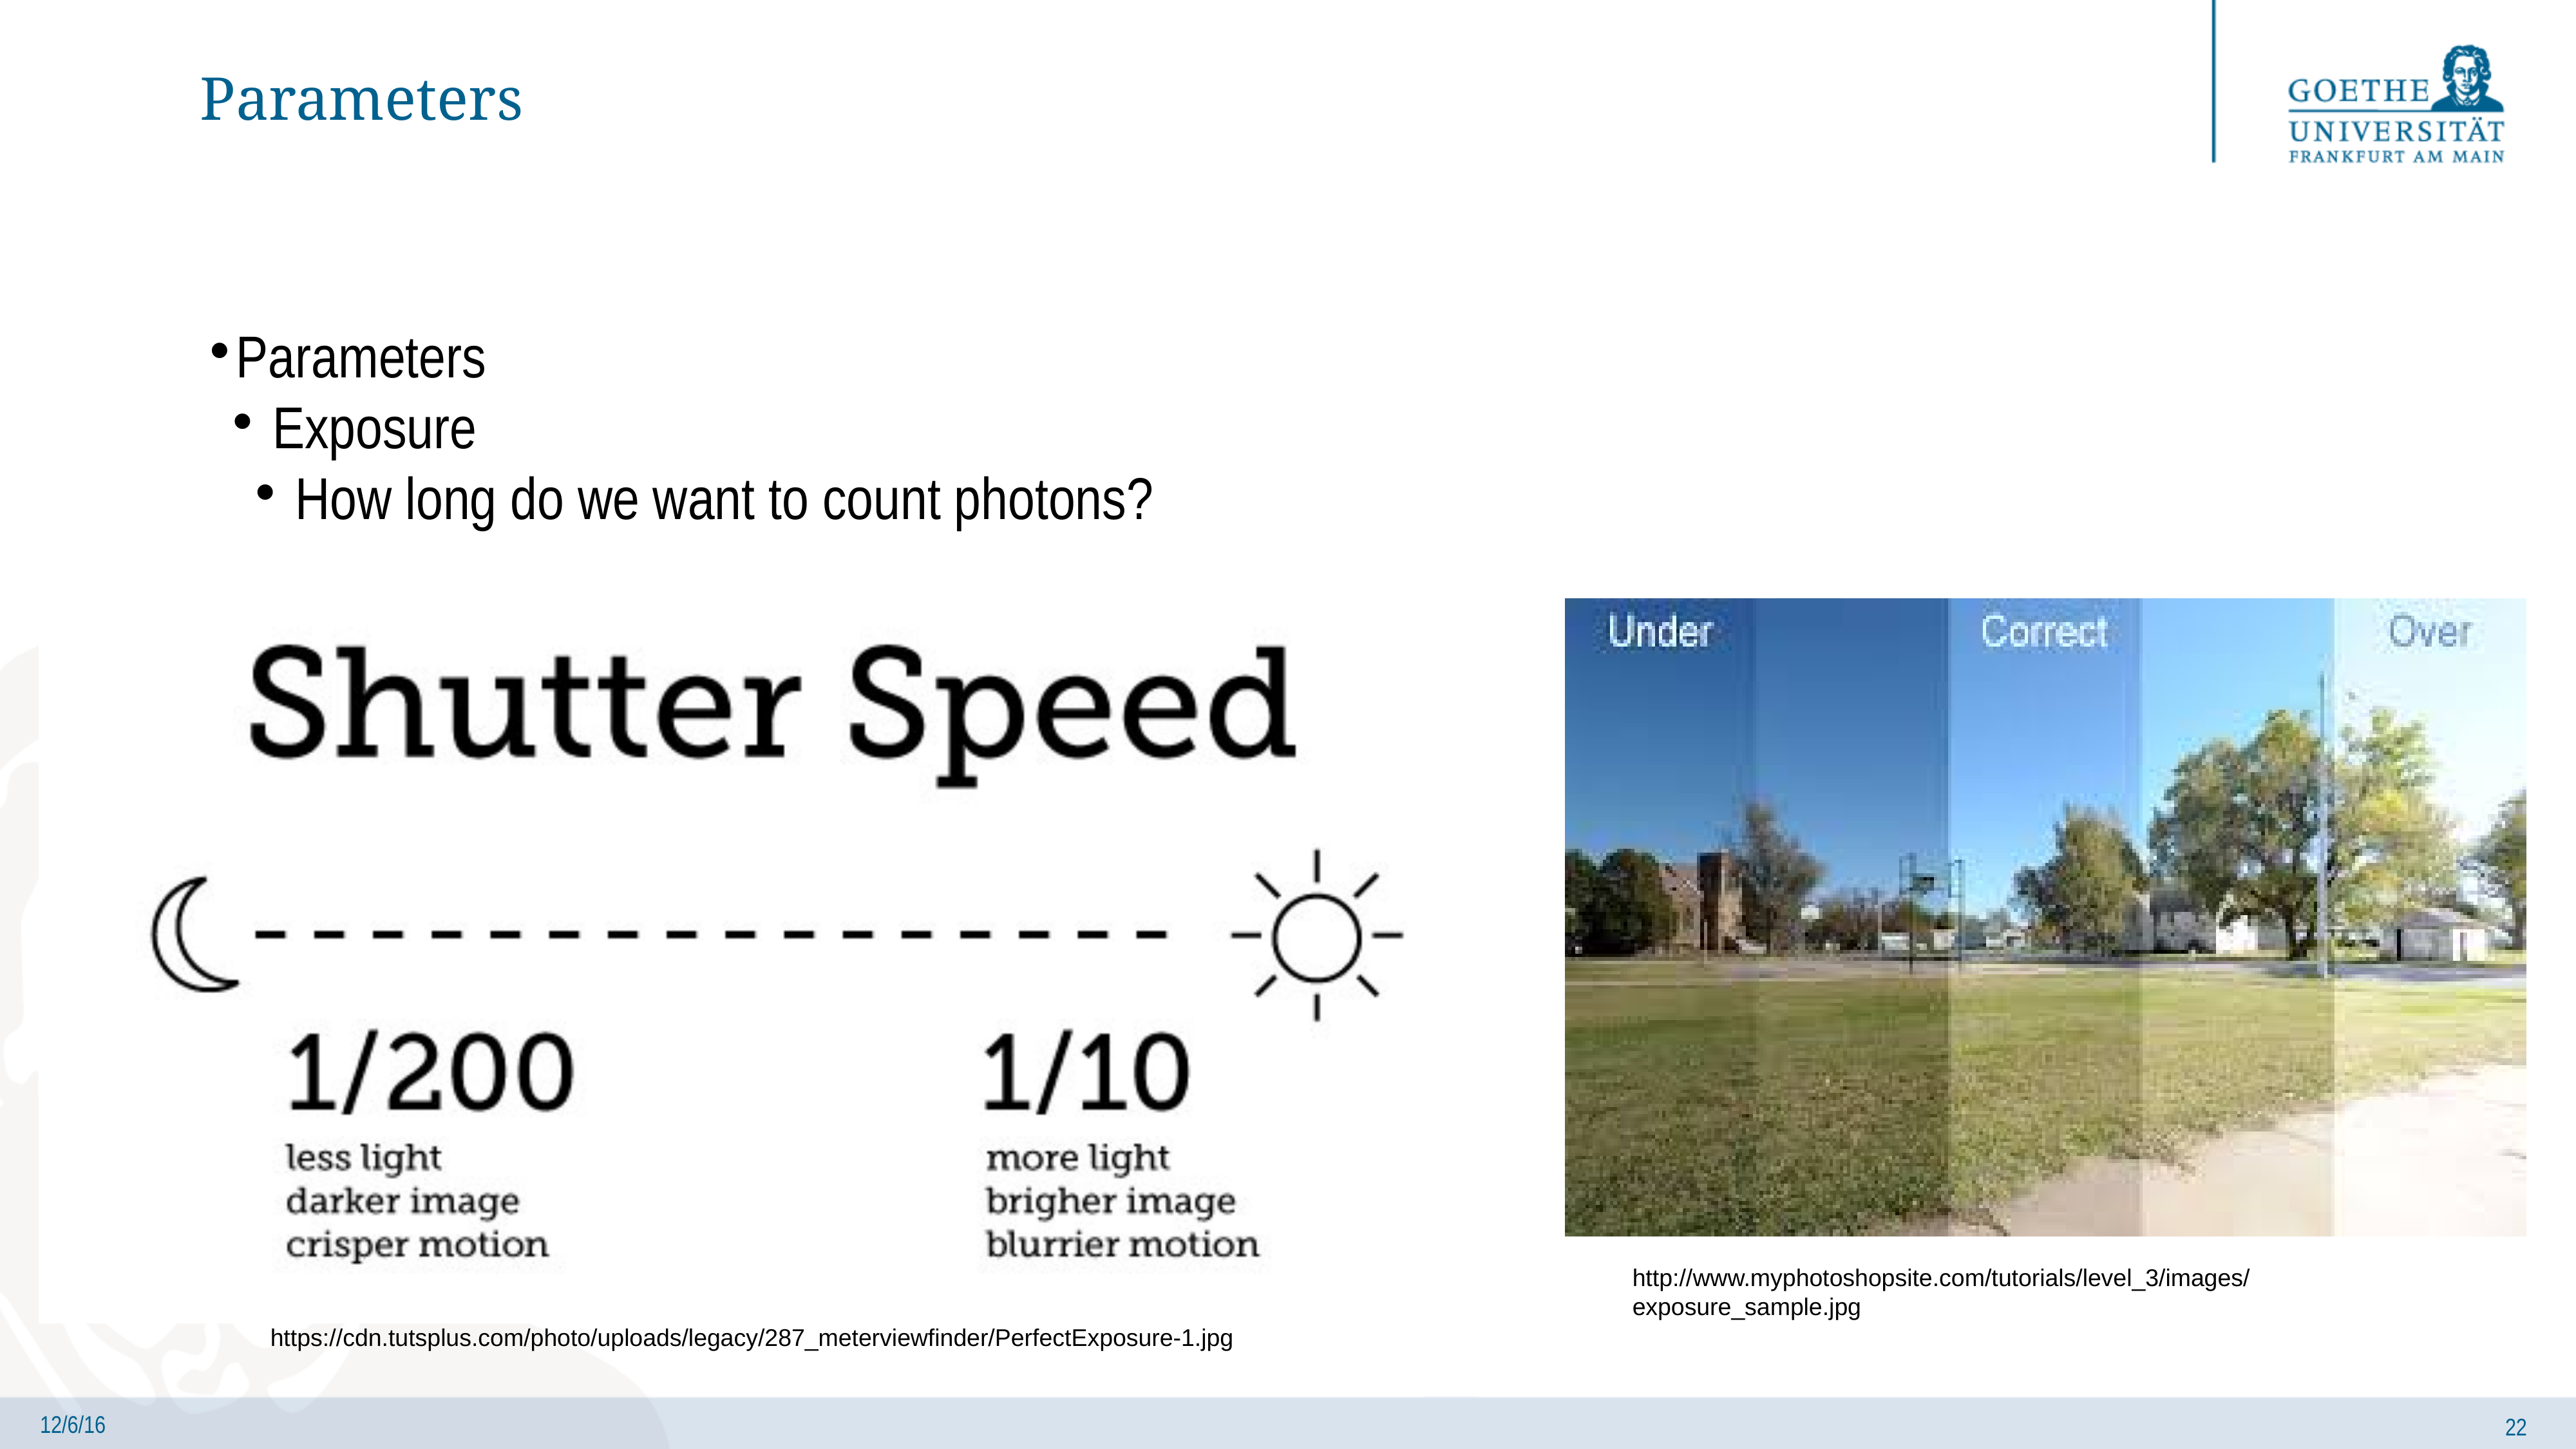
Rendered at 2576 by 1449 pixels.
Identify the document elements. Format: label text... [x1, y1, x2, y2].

text_box https://cdn.tutsplus.com/photo/uploads/legacy/287_meterviewfinder/PerfectExposure-1.jpg [260, 1328, 1244, 1354]
text_box http://www.myphotoshopsite.com/tutorials/level_3/images/exposure_sample.jpg [1623, 1258, 2488, 1294]
text_box Parameters [200, 21, 2194, 173]
text_box Parameters Exposure How long do we want to count photons? [200, 314, 2351, 1354]
picture [0, 0, 2576, 1449]
text_box 1 [2342, 1407, 2537, 1430]
